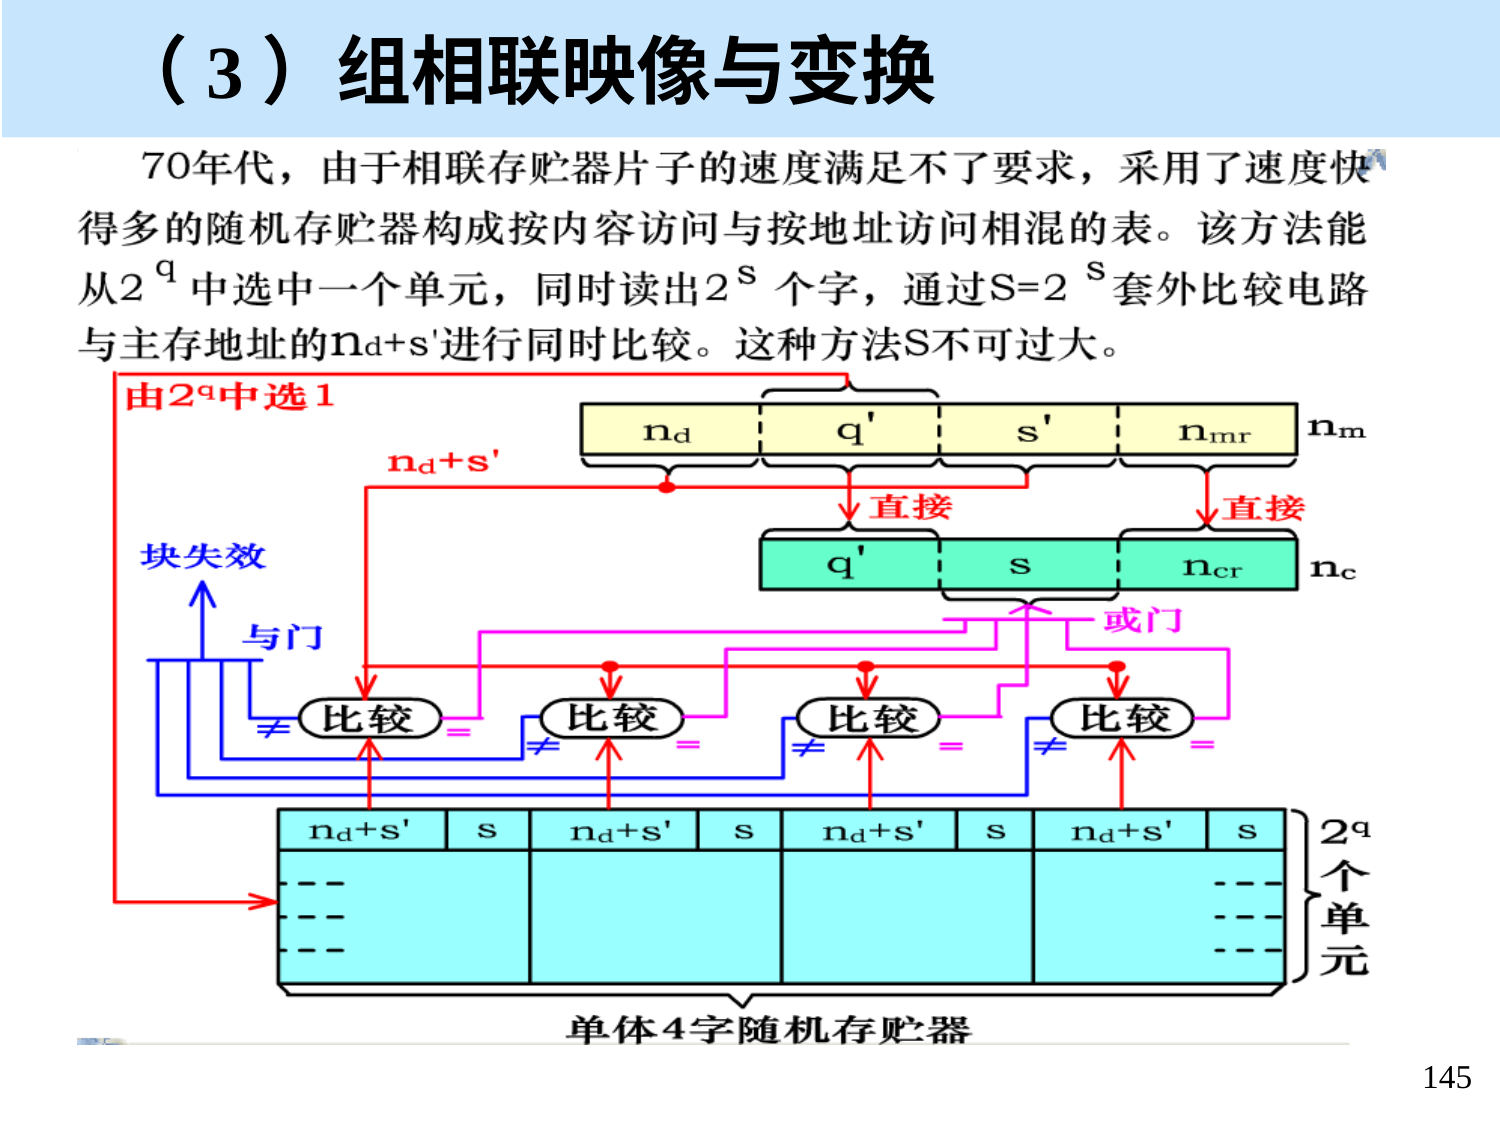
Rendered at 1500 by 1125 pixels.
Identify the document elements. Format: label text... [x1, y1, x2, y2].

picture [77, 149, 1386, 1045]
title （3）组相联映像与变换 [97, 18, 1386, 119]
